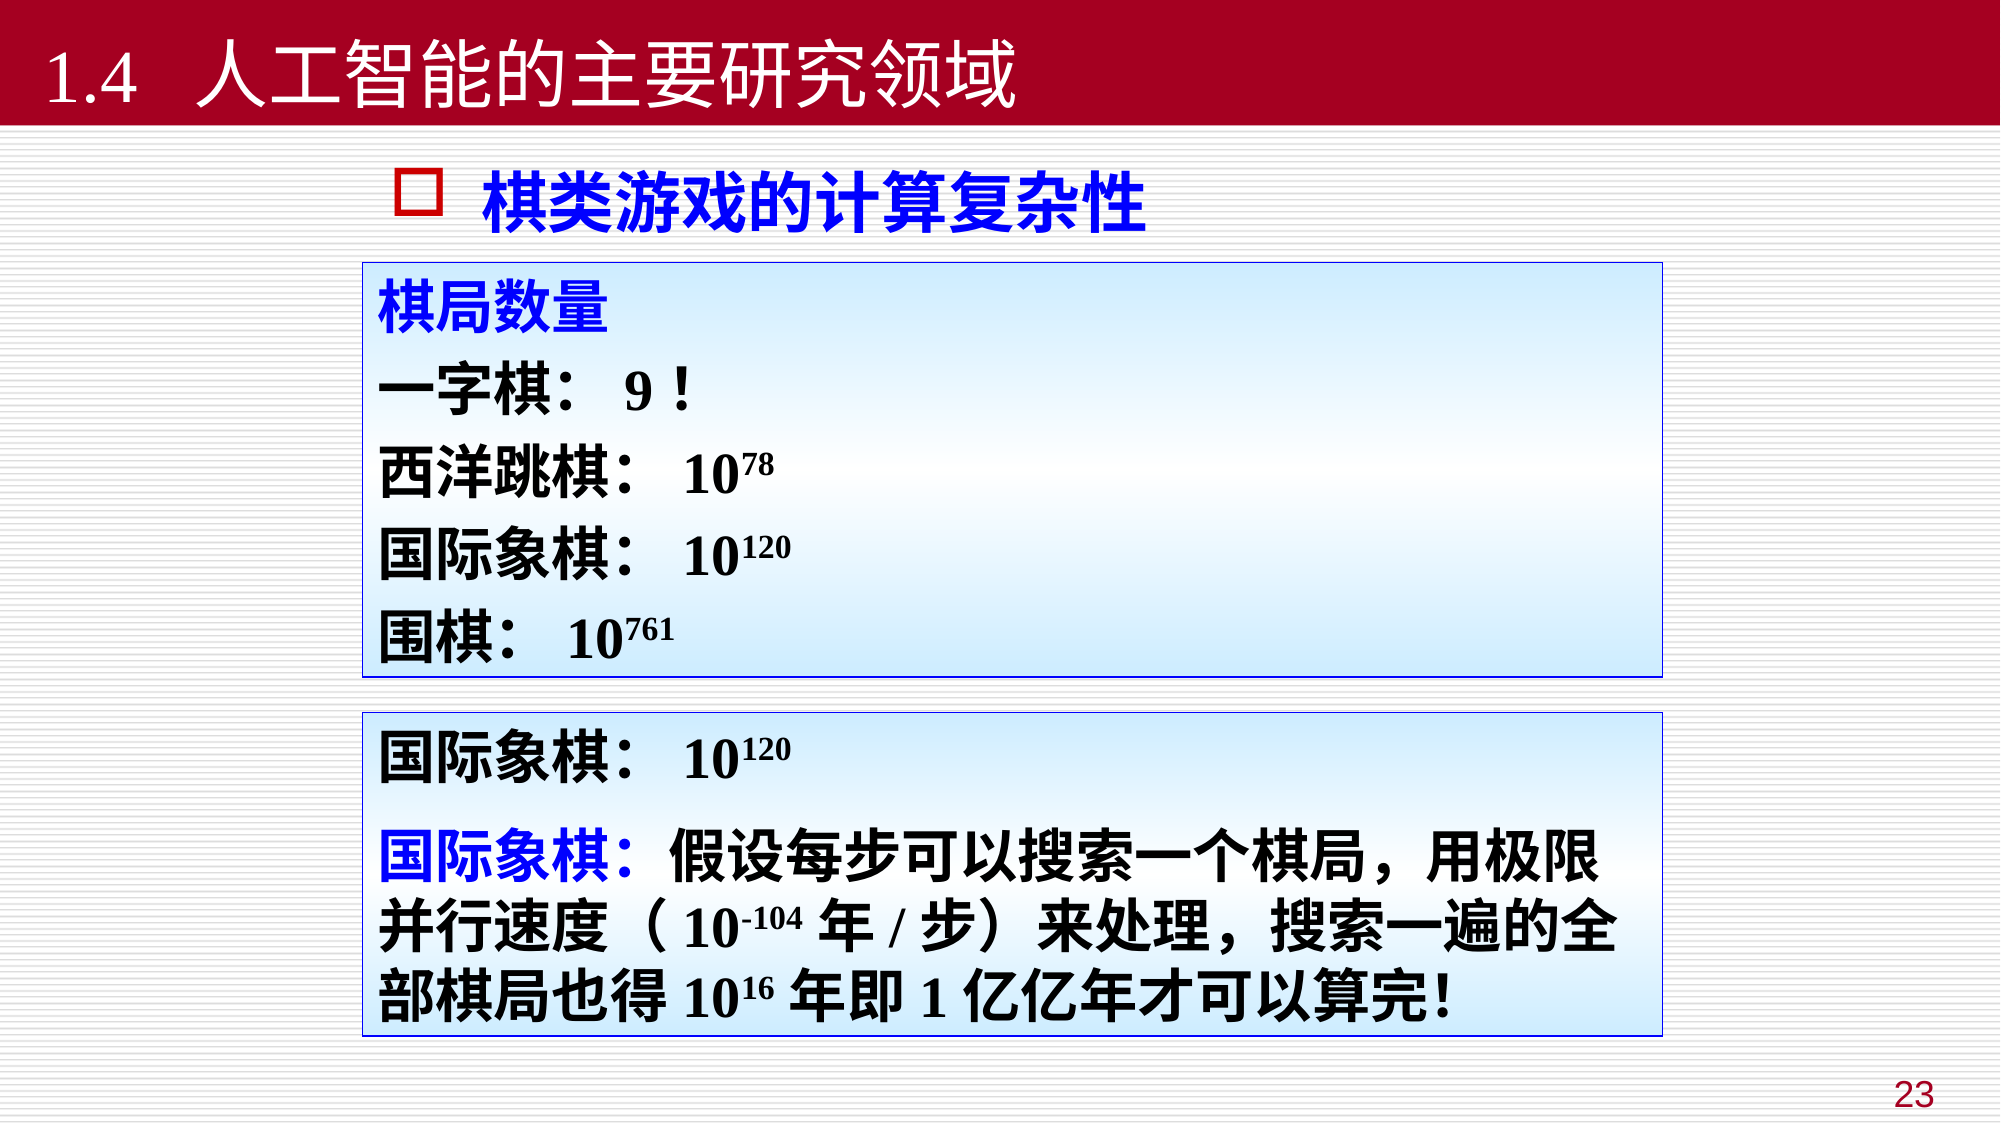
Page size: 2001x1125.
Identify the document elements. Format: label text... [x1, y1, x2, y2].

text_box 国际象棋：10120 国际象棋：假设每步可以搜索一个棋局，用极限并行速度（10-104年/步）来处理，搜索一遍的全部棋局也得1016年即1亿亿年才可以算完！ [362, 712, 1663, 1037]
picture [0, 0, 2001, 1125]
title 1.4 人工智能的主要研究领域 [0, 0, 2000, 126]
text_box 棋局数量 一字棋：9！ 西洋跳棋：1078 国际象棋：10120 围棋：10761 [362, 262, 1663, 678]
slide_number 23 [1516, 1062, 1951, 1122]
text_box 棋类游戏的计算复杂性 [375, 137, 1600, 238]
